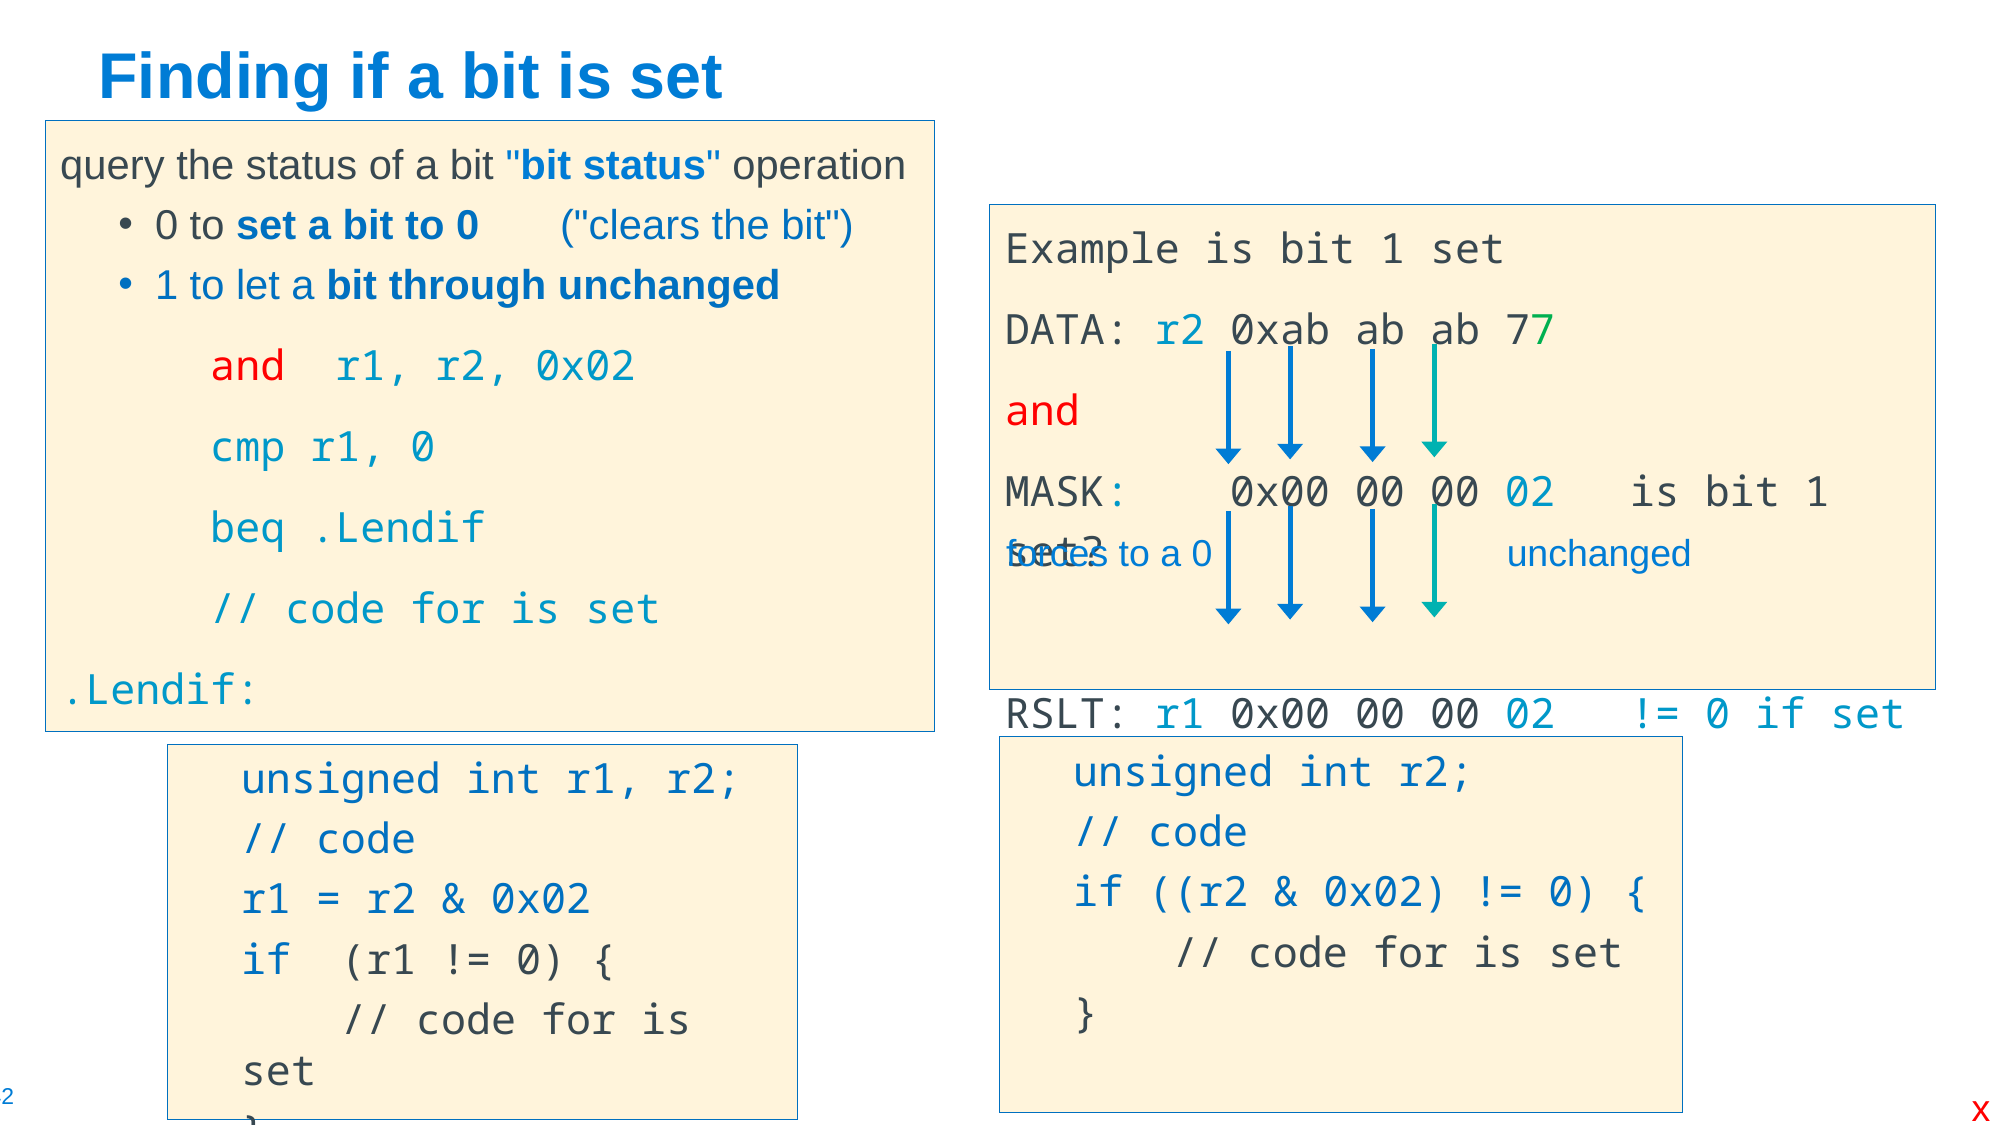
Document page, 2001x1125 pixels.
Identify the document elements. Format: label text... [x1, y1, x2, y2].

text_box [989, 204, 1936, 690]
text_box query the status of a bit "bit status" operation 0 to set a bit to 0 ("clears the bit") 1 to let a bit through unchanged and r1, r2, 0x02 cmp r1, 0 beq .Lendif // code for is set .Lendif: [45, 120, 935, 732]
title Finding if a bit is set [83, 34, 1897, 121]
text_box x [1956, 1076, 2000, 1125]
text_box unsigned int r1, r2; // code r1 = r2 & 0x02 if (r1 != 0) { // code for is set } [167, 744, 798, 1120]
text_box unsigned int r2; // code if ((r2 & 0x02) != 0) { // code for is set } [999, 736, 1683, 1113]
